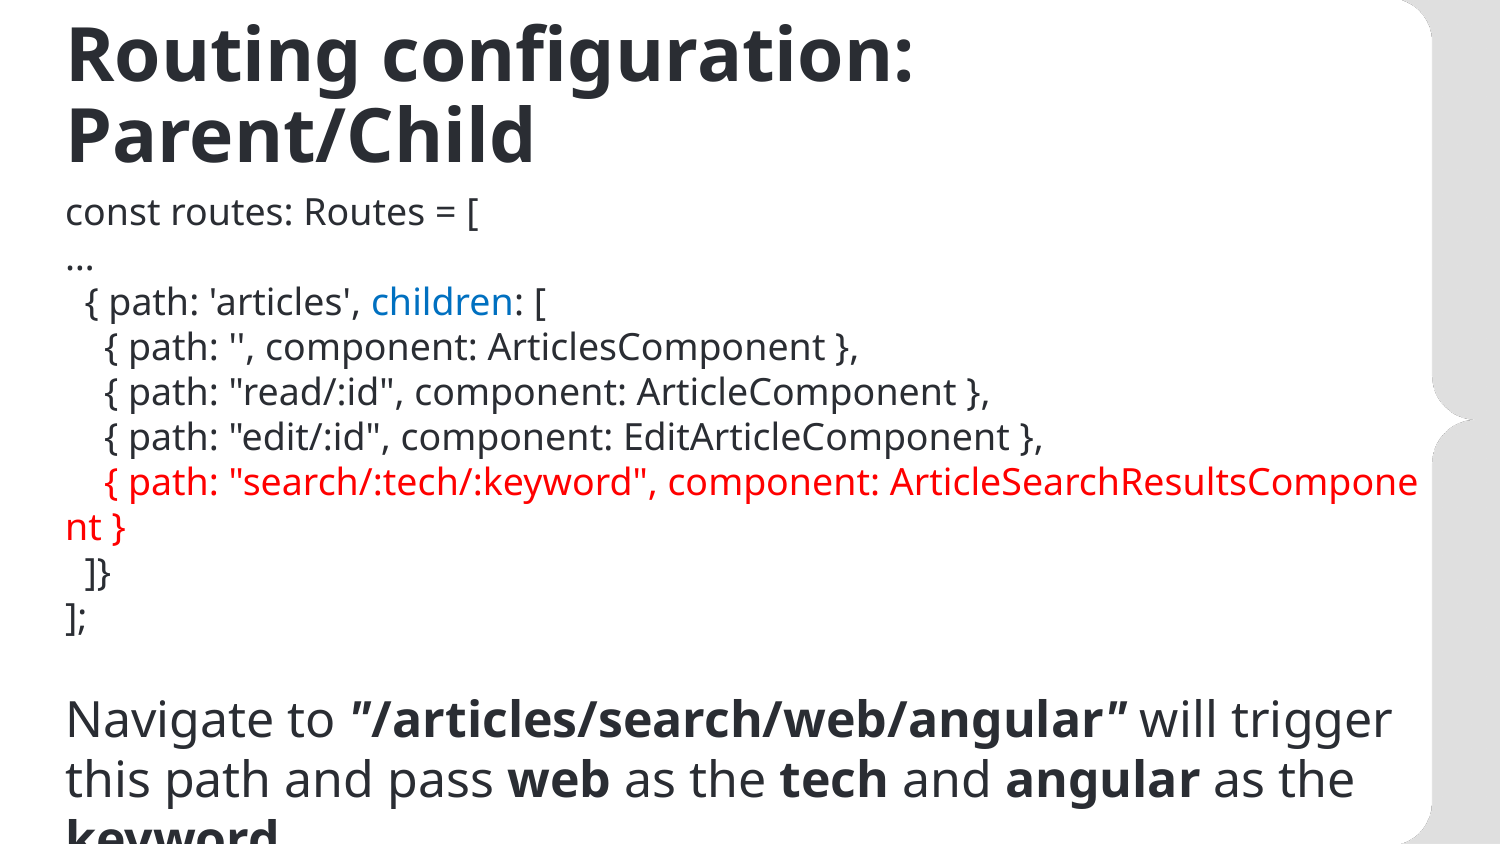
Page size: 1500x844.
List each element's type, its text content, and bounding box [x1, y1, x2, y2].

picture [1399, 0, 1500, 844]
title Routing configuration: Parent/Child [53, 64, 1449, 132]
list const routes: Routes = [ … { path: 'articles', children: [ { path: '', component: ArticlesComponent }, { path: "read/:id", component: ArticleComponent }, { path: "edit/:id", component: EditArticleComponent }, { path: "search/:tech/:keyword", component: ArticleSearchResultsComponent } ]} ]; Navigate to "/articles/search/web/angular" will trigger this path and pass web as the tech and angular as the keyword [53, 176, 1449, 658]
